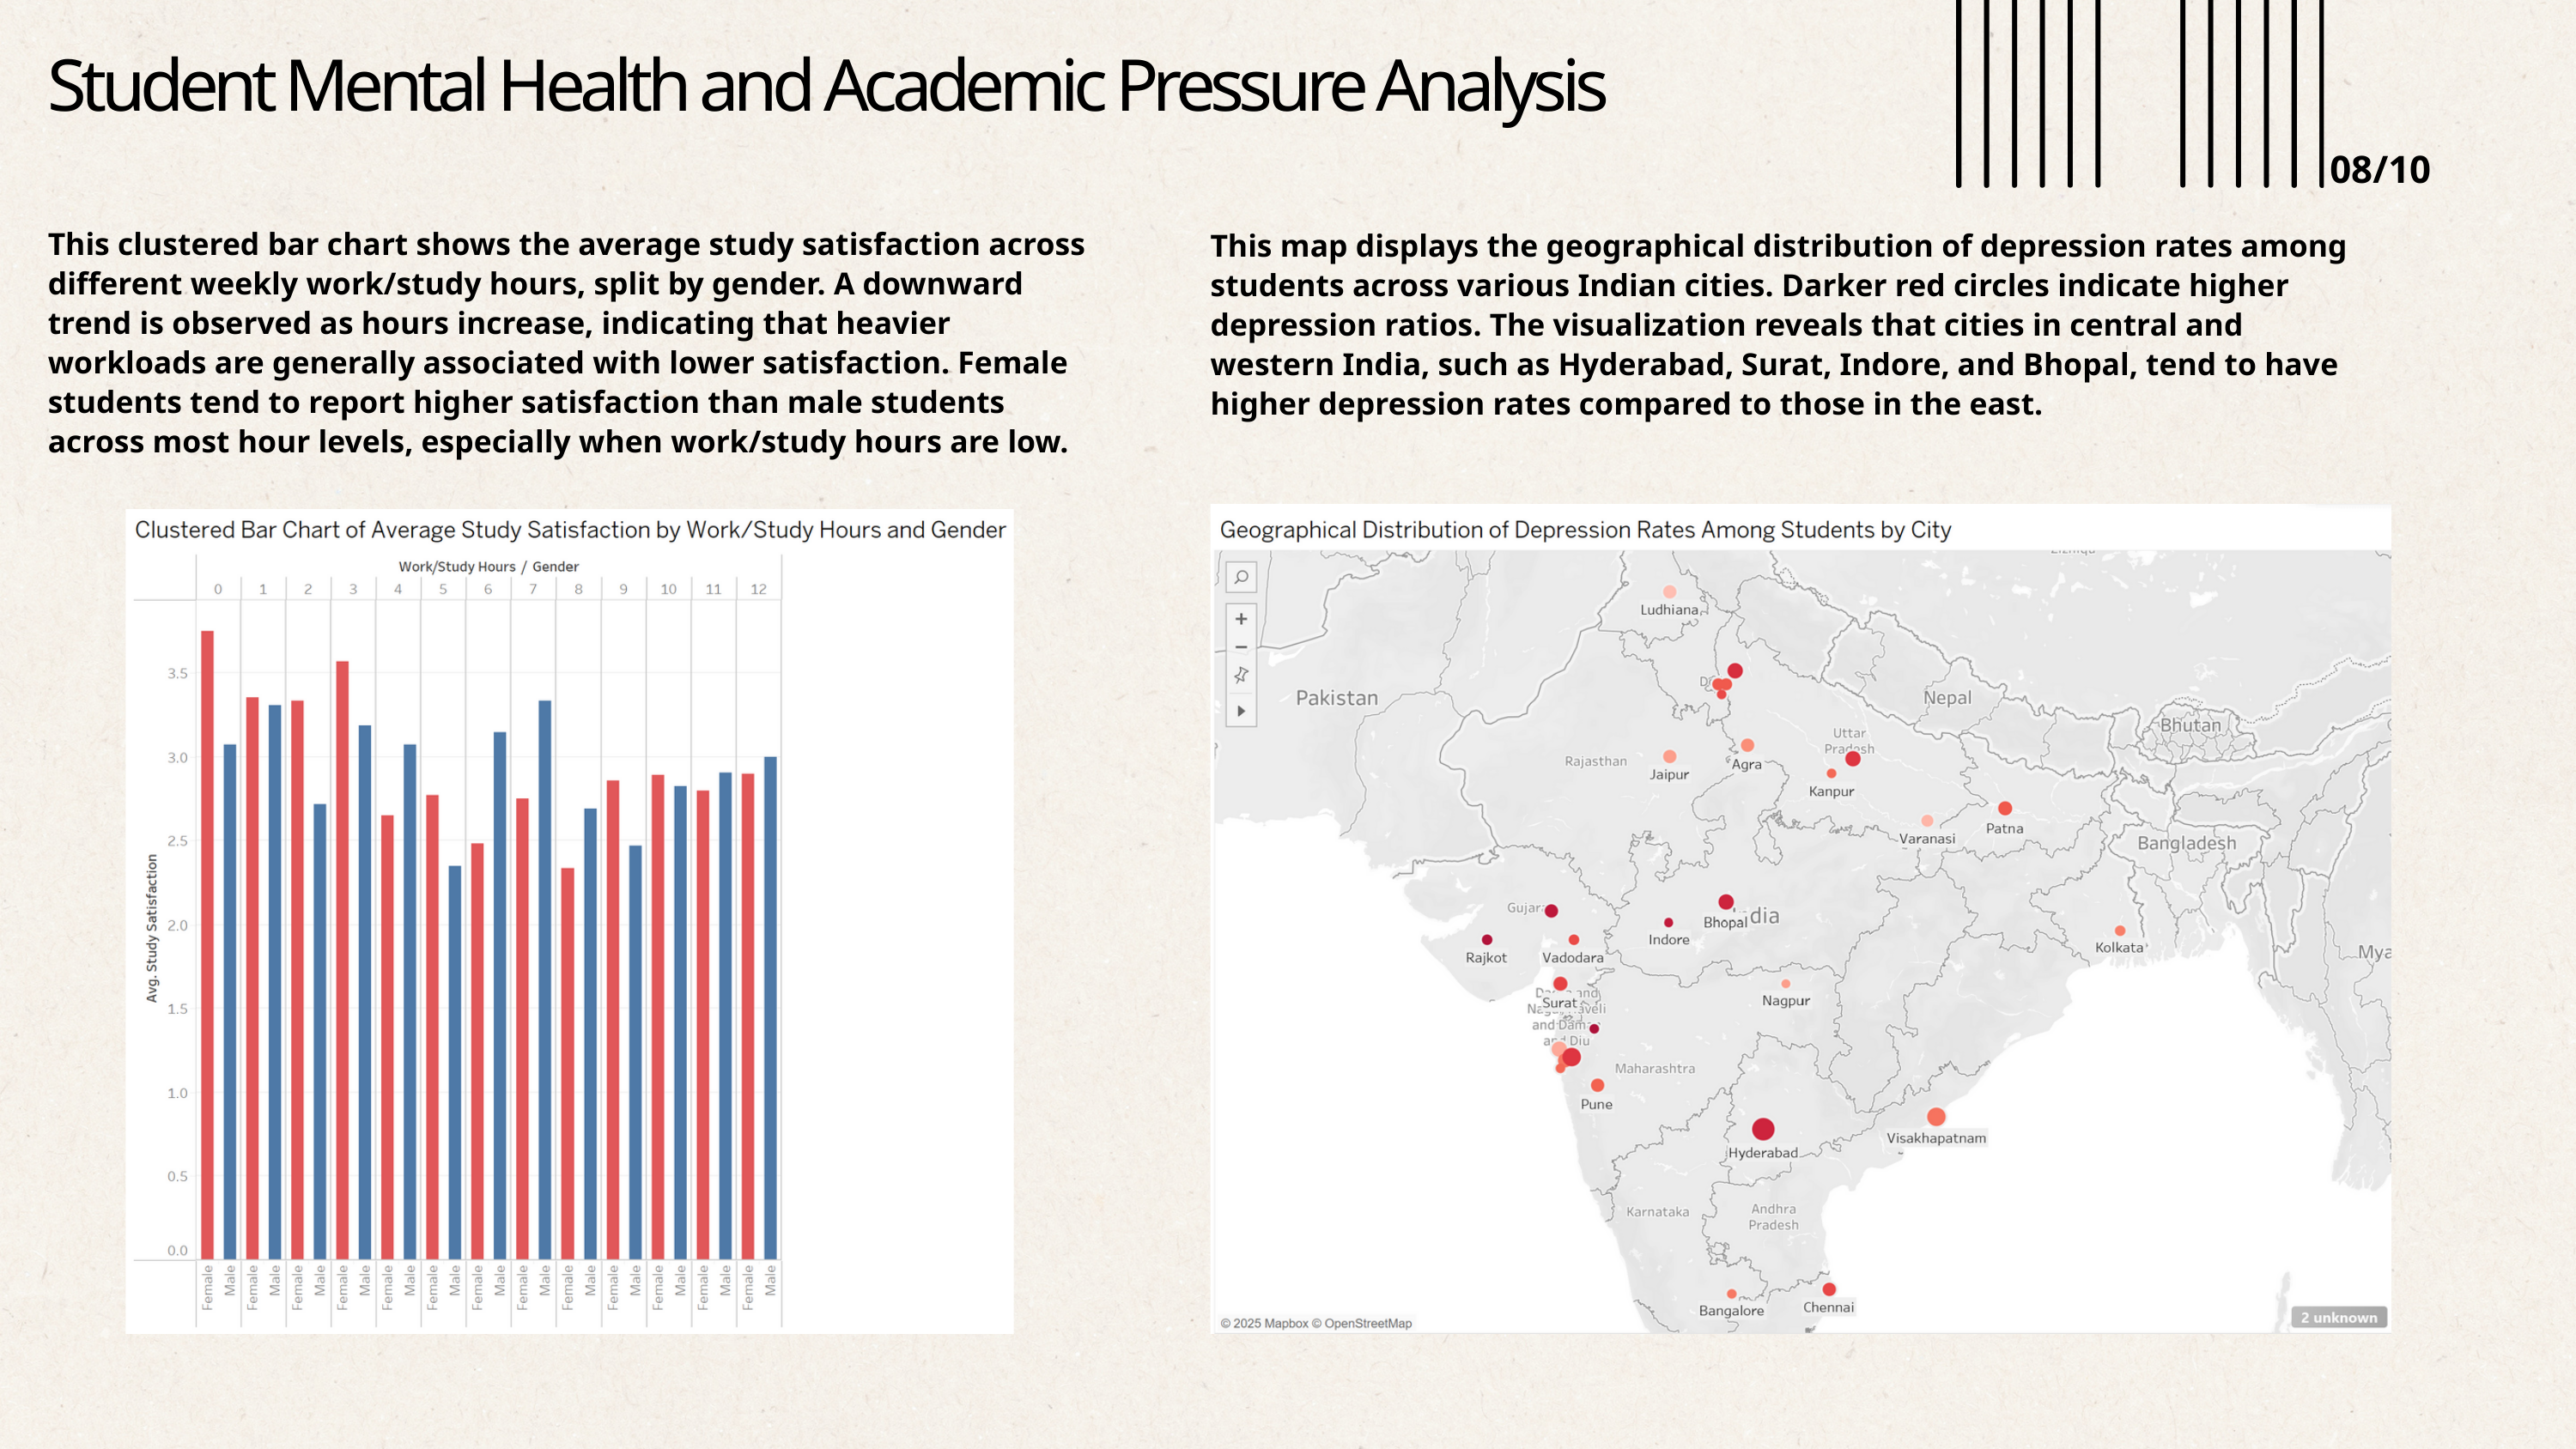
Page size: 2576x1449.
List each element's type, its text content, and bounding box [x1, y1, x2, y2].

text_box 08/10 [2026, 137, 2432, 191]
text_box [0, 0, 2576, 1449]
text_box [1210, 504, 2391, 1334]
text_box Student Mental Health and Academic Pressure Analysis [47, 53, 1956, 197]
text_box This map displays the geographical distribution of depression rates among students across various Indian cities. Darker red circles indicate higher depression ratios. The visualization reveals that cities in central and western India, such as Hyderabad, Surat, Indore, and Bhopal, tend to have higher depression rates compared to those in the east. [1210, 223, 2376, 473]
text_box This clustered bar chart shows the average study satisfaction across different weekly work/study hours, split by gender. A downward trend is observed as hours increase, indicating that heavier workloads are generally associated with lower satisfaction. Female students tend to report higher satisfaction than male students across most hour levels, especially when work/study hours are low. [47, 221, 1092, 511]
text_box [1956, 0, 2324, 188]
text_box [125, 511, 1014, 1334]
